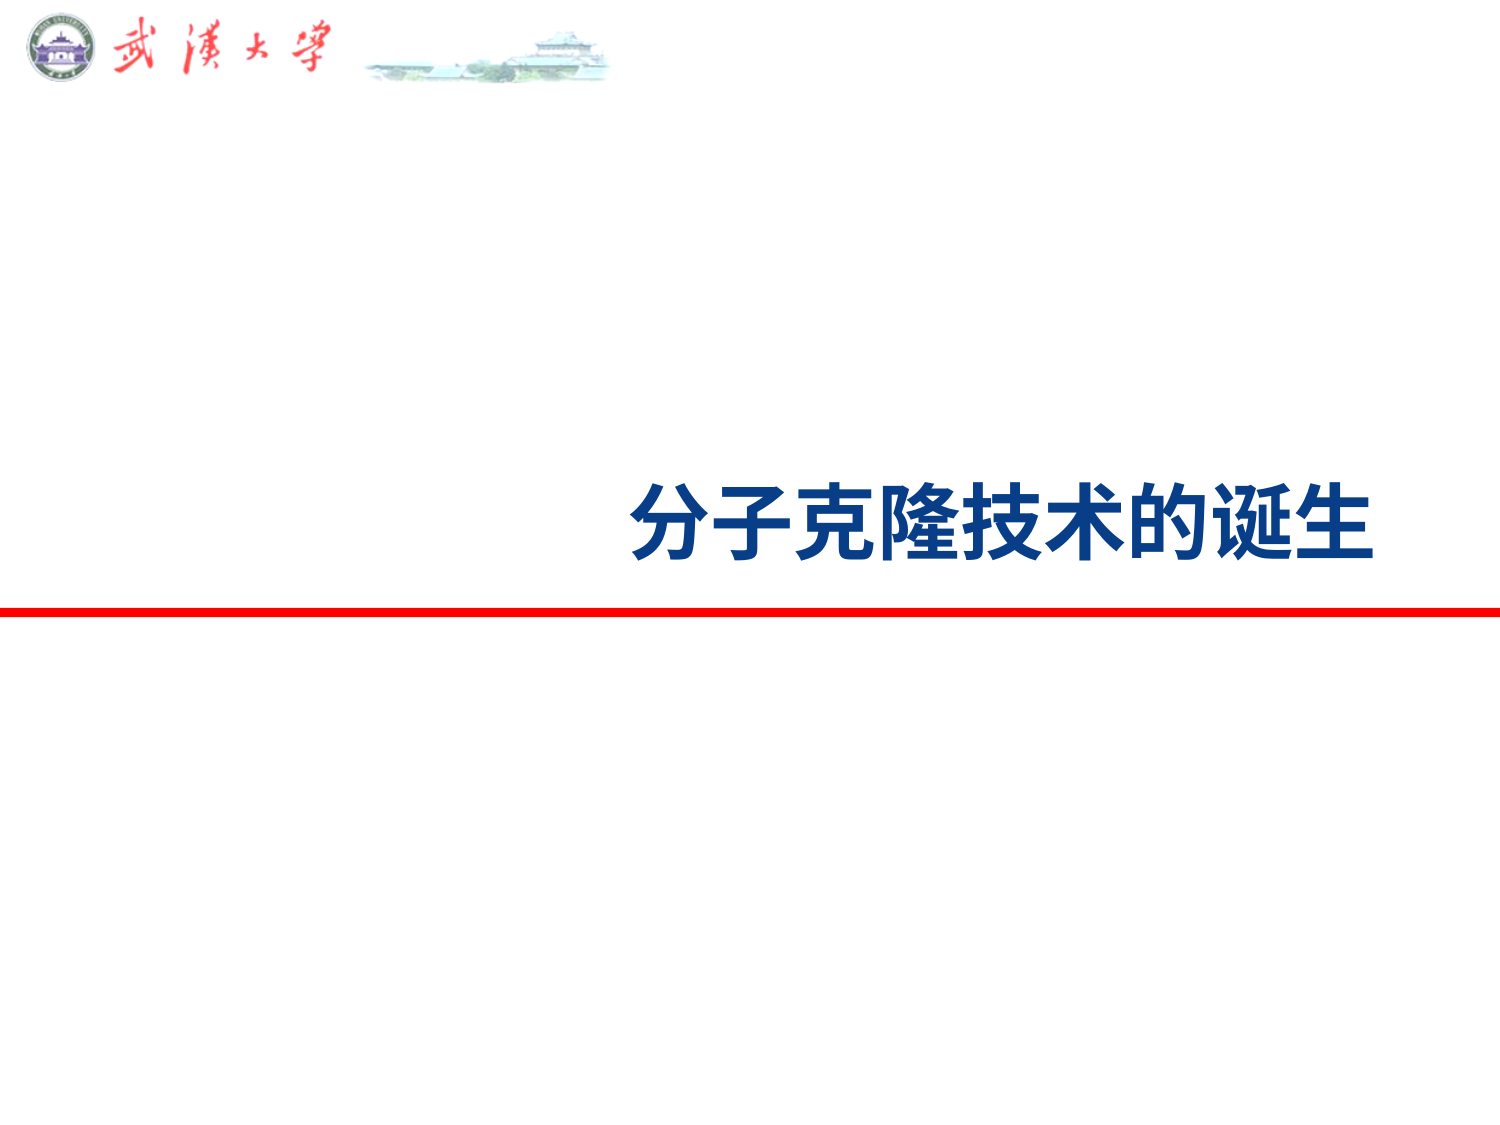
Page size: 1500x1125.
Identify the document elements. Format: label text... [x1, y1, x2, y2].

list 分子克隆技术的诞生 [612, 462, 1441, 780]
table_cell 第8周 [24, 10, 625, 88]
